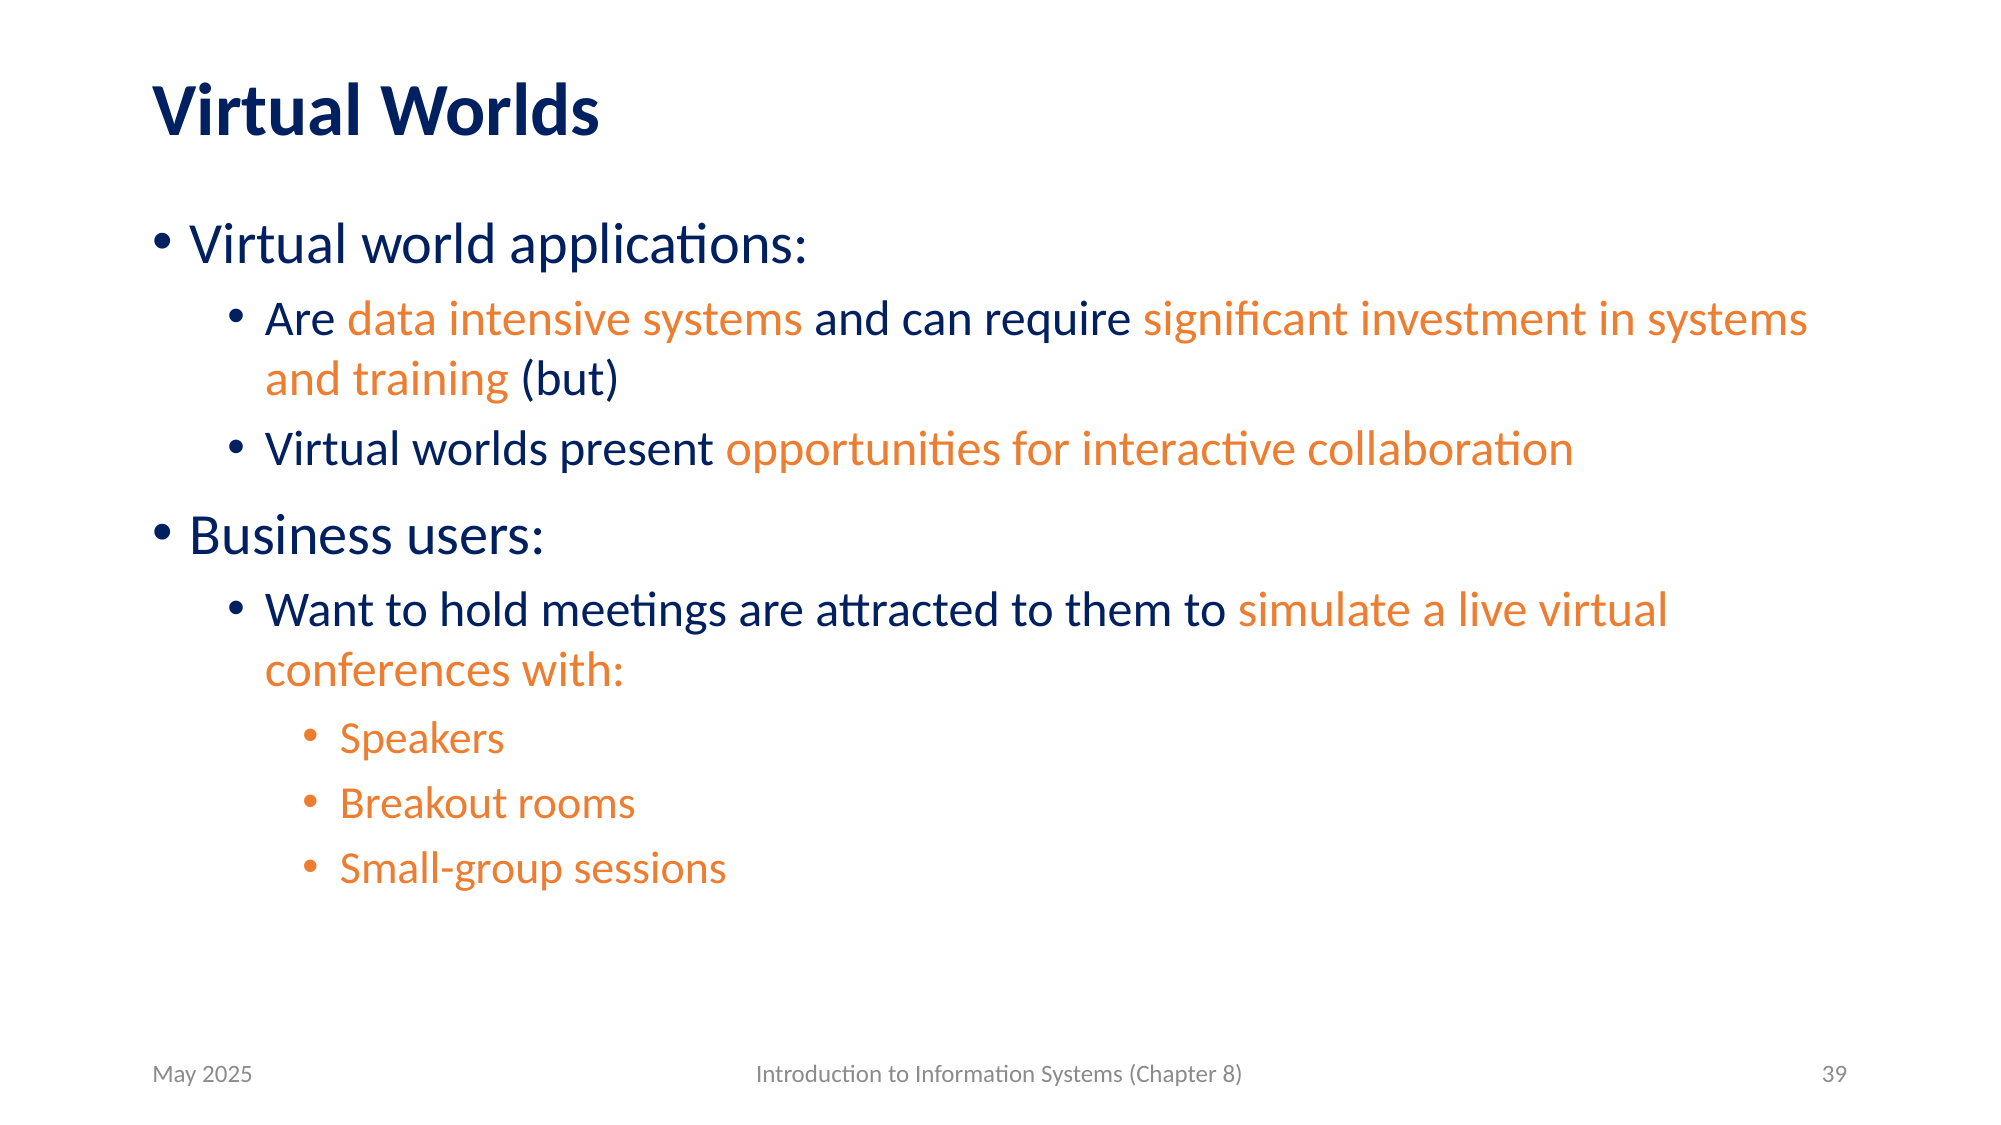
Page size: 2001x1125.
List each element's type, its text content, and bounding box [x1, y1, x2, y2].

footer Introduction to Information Systems (Chapter 8) [662, 1042, 1338, 1103]
list Virtual world applications: Are data intensive systems and can require significant investment in systems and training (but) Virtual worlds present opportunities for interactive collaboration Business users: Want to hold meetings are attracted to them to simulate a live virtual conferences with: Speakers Breakout rooms Small-group sessions [137, 197, 1863, 982]
slide_number 39 [1412, 1042, 1863, 1103]
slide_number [137, 1042, 588, 1103]
title Virtual Worlds [137, 58, 1863, 165]
